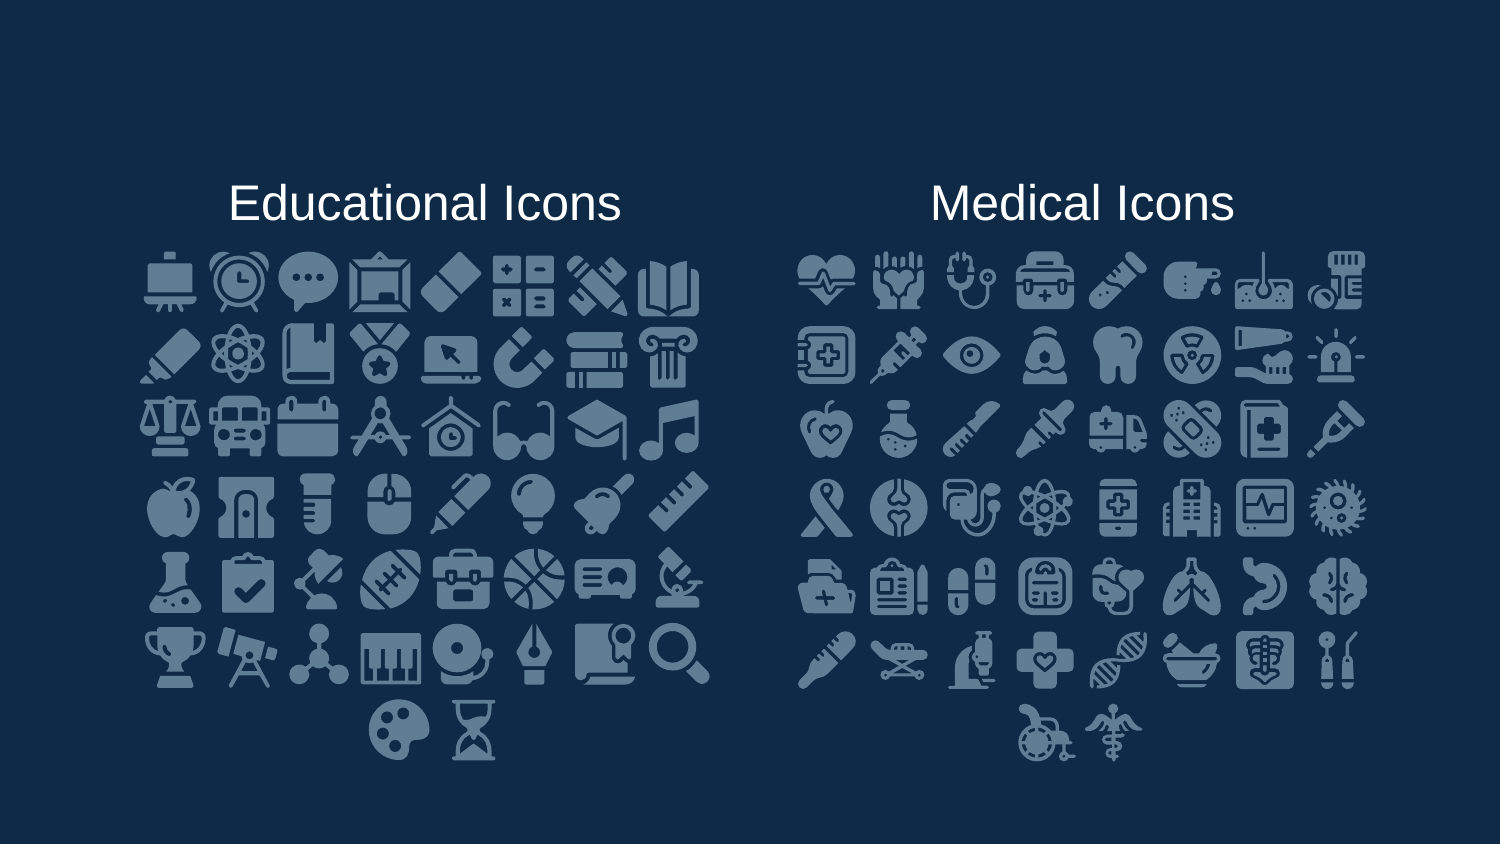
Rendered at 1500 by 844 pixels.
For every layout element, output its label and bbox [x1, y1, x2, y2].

text_box [572, 473, 636, 535]
text_box [1306, 399, 1366, 459]
text_box [349, 322, 411, 384]
text_box [1015, 399, 1075, 459]
text_box [1162, 632, 1221, 688]
text_box [1016, 478, 1074, 537]
text_box [942, 336, 1002, 375]
text_box [1306, 327, 1366, 383]
text_box [574, 558, 636, 599]
text_box [209, 323, 269, 384]
text_box [1162, 557, 1221, 616]
text_box [942, 400, 1001, 458]
text_box [1088, 405, 1147, 453]
text_box [1308, 478, 1368, 537]
text_box [143, 251, 197, 313]
text_box [350, 395, 411, 457]
text_box [1308, 557, 1368, 616]
text_box [870, 326, 928, 384]
text_box [574, 623, 636, 685]
text_box [420, 395, 482, 457]
text_box [359, 549, 422, 610]
text_box [1092, 557, 1145, 616]
text_box [277, 395, 339, 457]
text_box [1162, 478, 1221, 537]
text_box [1089, 631, 1147, 689]
text_box [510, 473, 556, 535]
text_box [648, 471, 709, 532]
text_box [1235, 478, 1295, 537]
text_box [420, 251, 482, 313]
text_box [870, 640, 928, 680]
text_box [1018, 703, 1077, 762]
text_box [1306, 250, 1366, 310]
text_box [942, 478, 1001, 537]
text_box [147, 476, 200, 538]
text_box [147, 551, 204, 613]
text_box [648, 622, 711, 685]
text_box [1234, 250, 1294, 310]
text_box [637, 260, 699, 317]
text_box [222, 552, 274, 613]
text_box [565, 255, 629, 317]
text_box [566, 332, 628, 389]
text_box [420, 335, 482, 384]
text_box [946, 251, 997, 310]
text_box [144, 626, 206, 689]
text_box [869, 557, 928, 616]
text_box [217, 626, 278, 689]
title [139, 155, 711, 235]
text_box [1088, 251, 1148, 310]
text_box [1084, 703, 1143, 762]
text_box [1163, 325, 1222, 385]
text_box [639, 399, 699, 461]
text_box [203, 251, 275, 313]
text_box [947, 630, 996, 690]
text_box [432, 623, 494, 685]
text_box [1099, 478, 1138, 537]
text_box [1240, 399, 1288, 458]
text_box [491, 326, 555, 389]
text_box [278, 251, 339, 313]
text_box [299, 473, 336, 535]
text_box [872, 250, 925, 310]
text_box [360, 633, 422, 685]
text_box [349, 251, 411, 313]
text_box [1234, 326, 1294, 385]
text_box [947, 557, 996, 616]
text_box [289, 623, 349, 685]
text_box [800, 478, 854, 537]
text_box [1022, 325, 1068, 385]
text_box [209, 395, 271, 457]
text_box [139, 395, 201, 457]
text_box [1318, 631, 1359, 690]
text_box [797, 325, 856, 385]
text_box [515, 623, 553, 685]
text_box [655, 546, 704, 608]
text_box [1016, 631, 1075, 689]
text_box [566, 399, 627, 461]
text_box [428, 473, 495, 535]
text_box [368, 699, 430, 761]
text_box [1015, 250, 1075, 310]
text_box [638, 326, 699, 388]
text_box [282, 323, 335, 385]
text_box [293, 548, 344, 610]
text_box [797, 254, 856, 306]
text_box [1018, 557, 1073, 616]
text_box [796, 399, 857, 459]
text_box [797, 631, 857, 690]
text_box [218, 476, 275, 539]
text_box [797, 558, 857, 614]
text_box [493, 400, 555, 461]
text_box [492, 255, 555, 317]
text_box [503, 548, 566, 610]
text_box [879, 399, 918, 459]
title [797, 155, 1369, 235]
text_box [869, 478, 928, 538]
text_box [432, 548, 494, 610]
text_box [1093, 326, 1143, 384]
text_box [1235, 630, 1295, 690]
text_box [451, 699, 496, 761]
text_box [1163, 261, 1222, 300]
text_box [1242, 557, 1288, 616]
text_box [138, 328, 202, 385]
text_box [367, 473, 412, 535]
text_box [1161, 399, 1224, 459]
